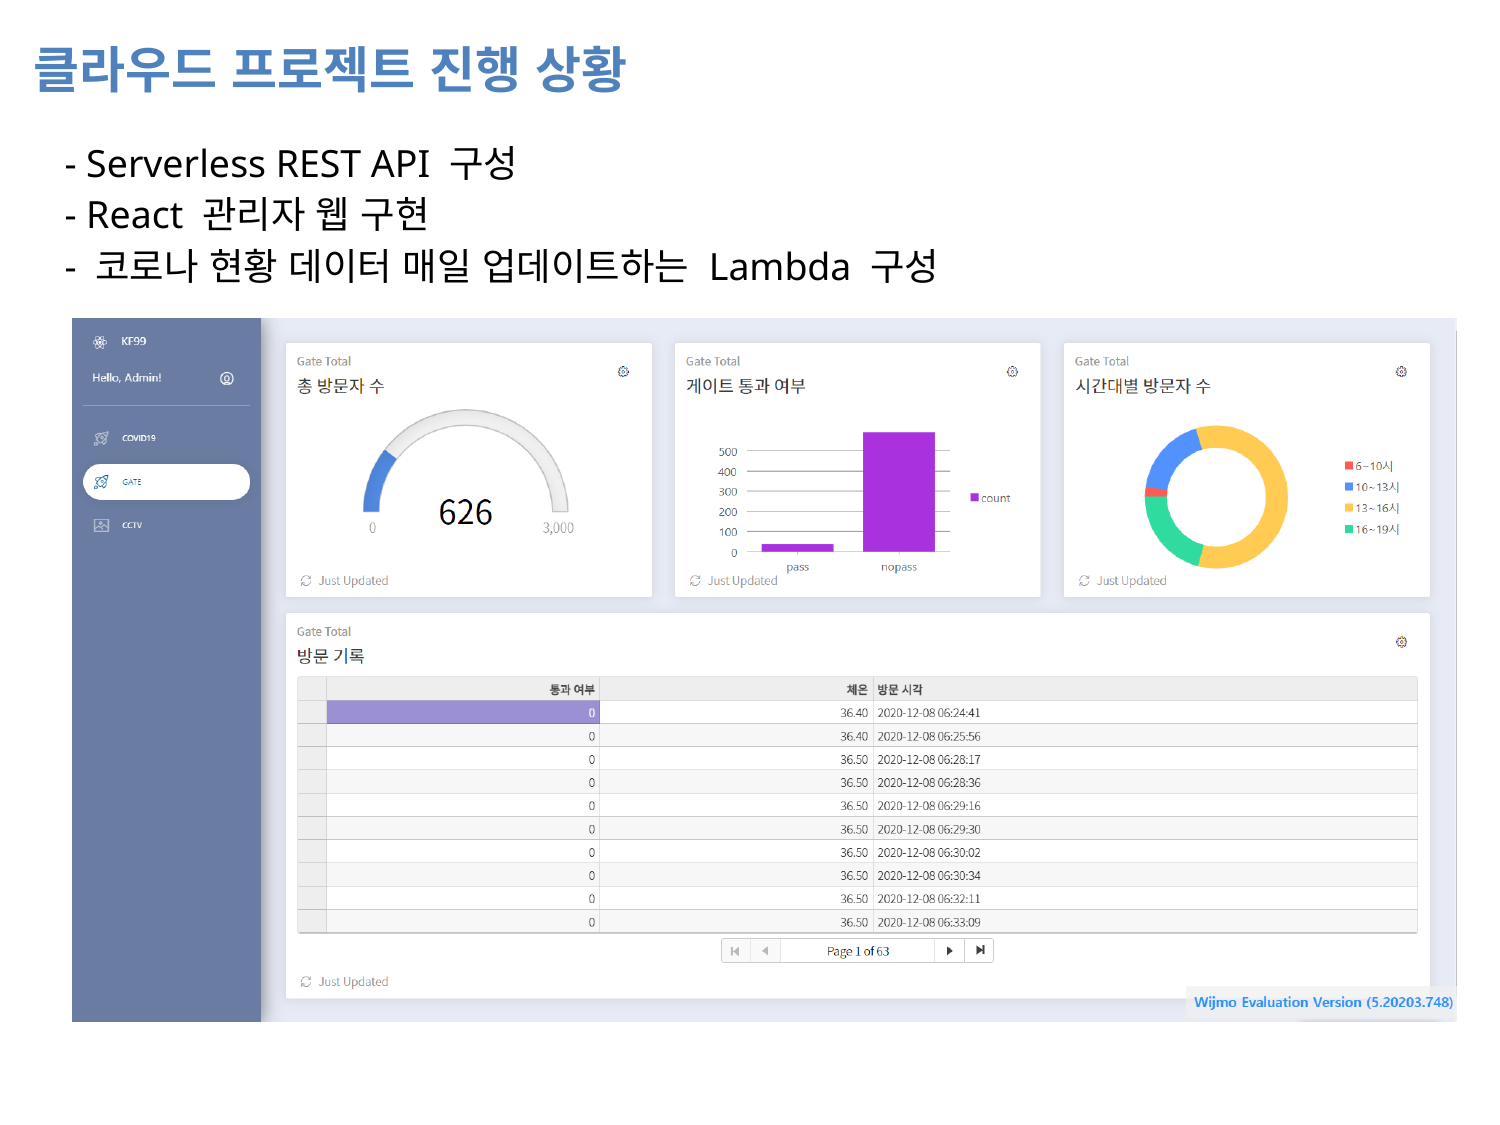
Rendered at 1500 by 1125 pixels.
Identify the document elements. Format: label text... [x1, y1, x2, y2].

text_box - Serverless REST API 구성 - React 관리자 웹 구현 - 코로나 현황 데이터 매일 업데이트하는 Lambda 구성 [49, 125, 1149, 319]
text_box 클라우드 프로젝트 진행 상황 [18, 30, 715, 107]
picture [72, 317, 1457, 1022]
